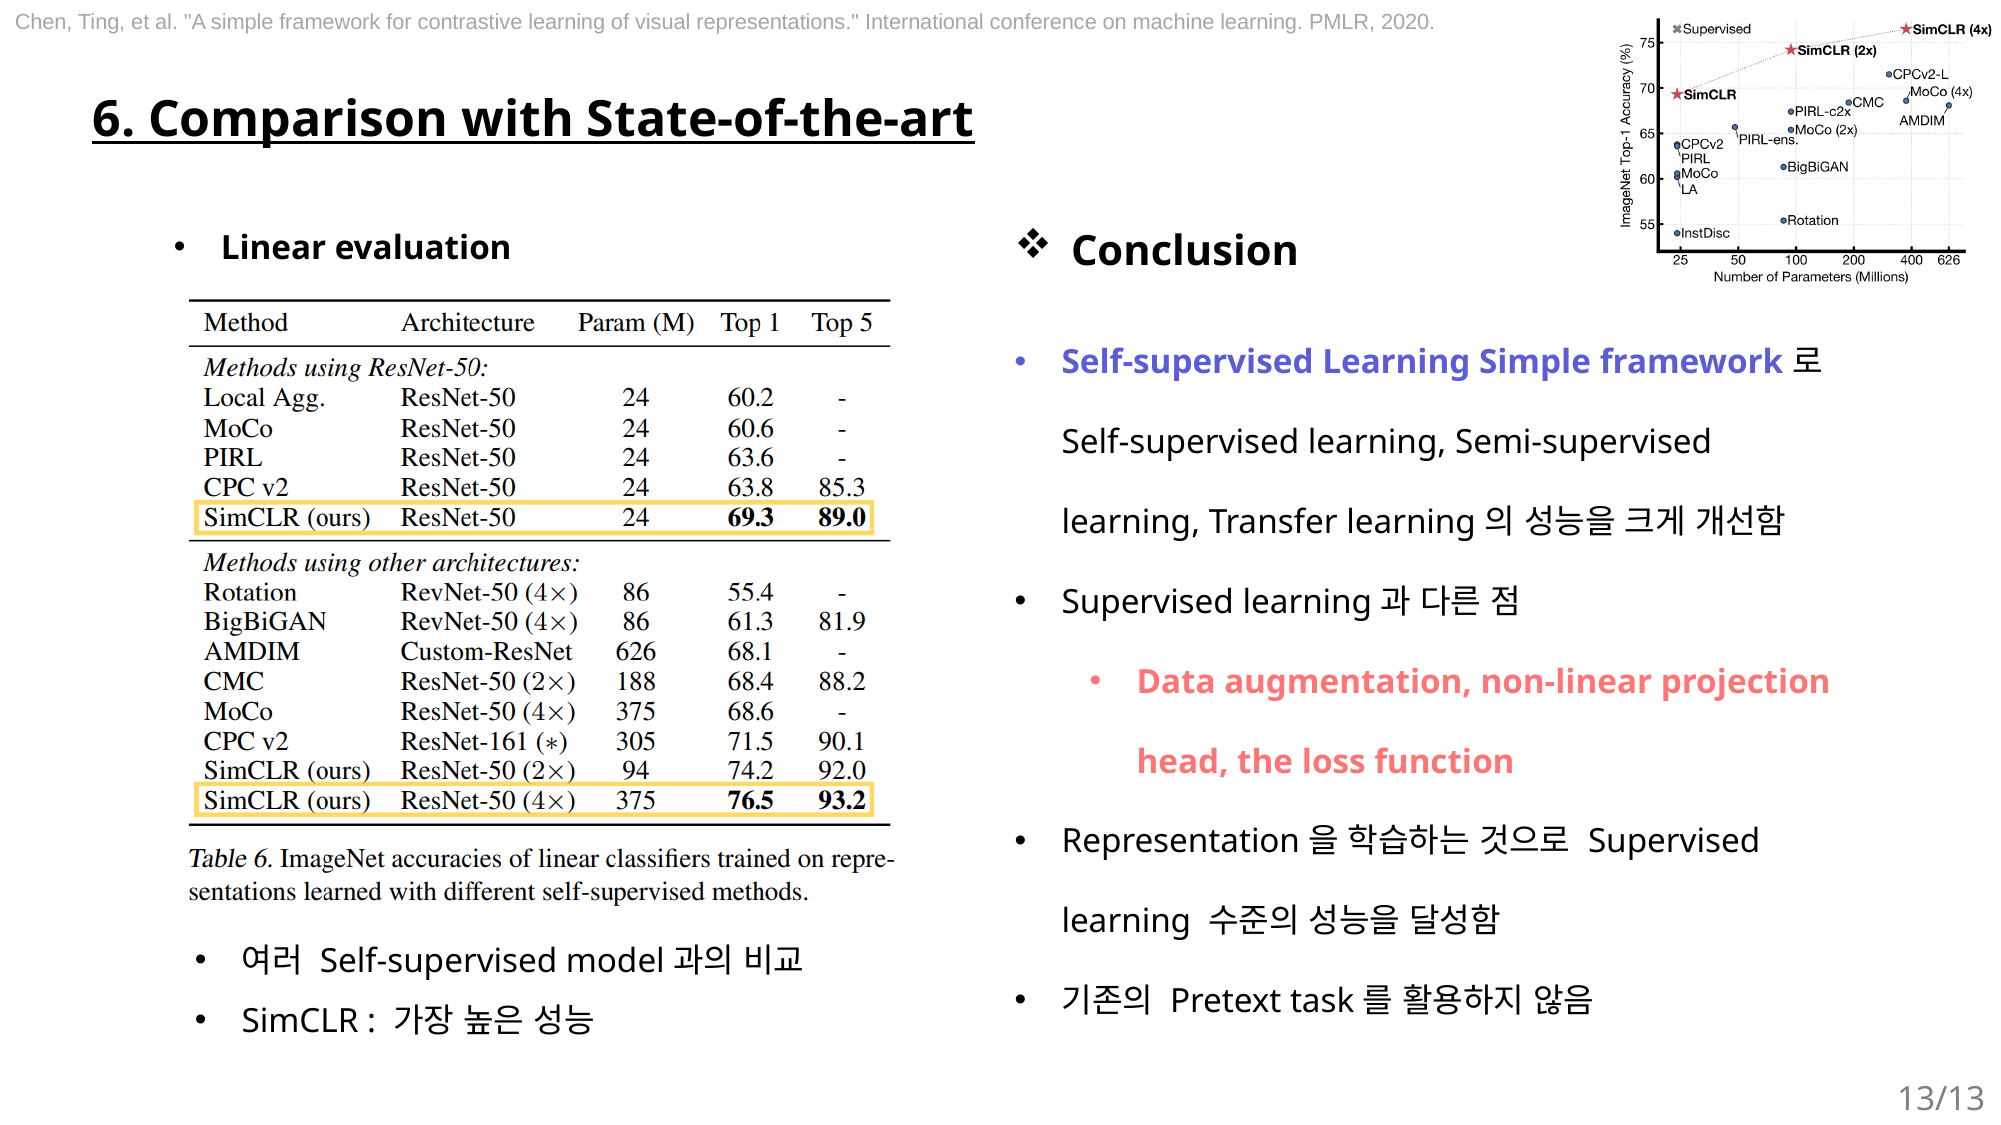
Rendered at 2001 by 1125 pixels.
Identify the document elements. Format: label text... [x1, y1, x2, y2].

text_box Conclusion [999, 191, 1491, 282]
text_box 여러 Self-supervised model과의 비교 SimCLR : 가장 높은 성능 [179, 912, 933, 1047]
text_box 13/13 [1835, 1069, 2000, 1125]
picture [179, 288, 905, 913]
picture [1613, 0, 1998, 290]
text_box Chen, Ting, et al. "A simple framework for contrastive learning of visual representations." International conference on machine learning. PMLR, 2020. [0, 0, 1613, 41]
title 6. Comparison with State-of-the-art [77, 65, 1613, 176]
text_box Linear evaluation [159, 218, 700, 274]
text_box Self-supervised Learning Simple framework로 Self-supervised learning, Semi-supervised learning, Transfer learning의 성능을 크게 개선함 Supervised learning과 다른 점 Data augmentation, non-linear projection head, the loss function Representation을 학습하는 것으로 Supervised learning 수준의 성능을 달성함 기존의 Pretext task를 활용하지 않음 [999, 293, 1874, 1027]
